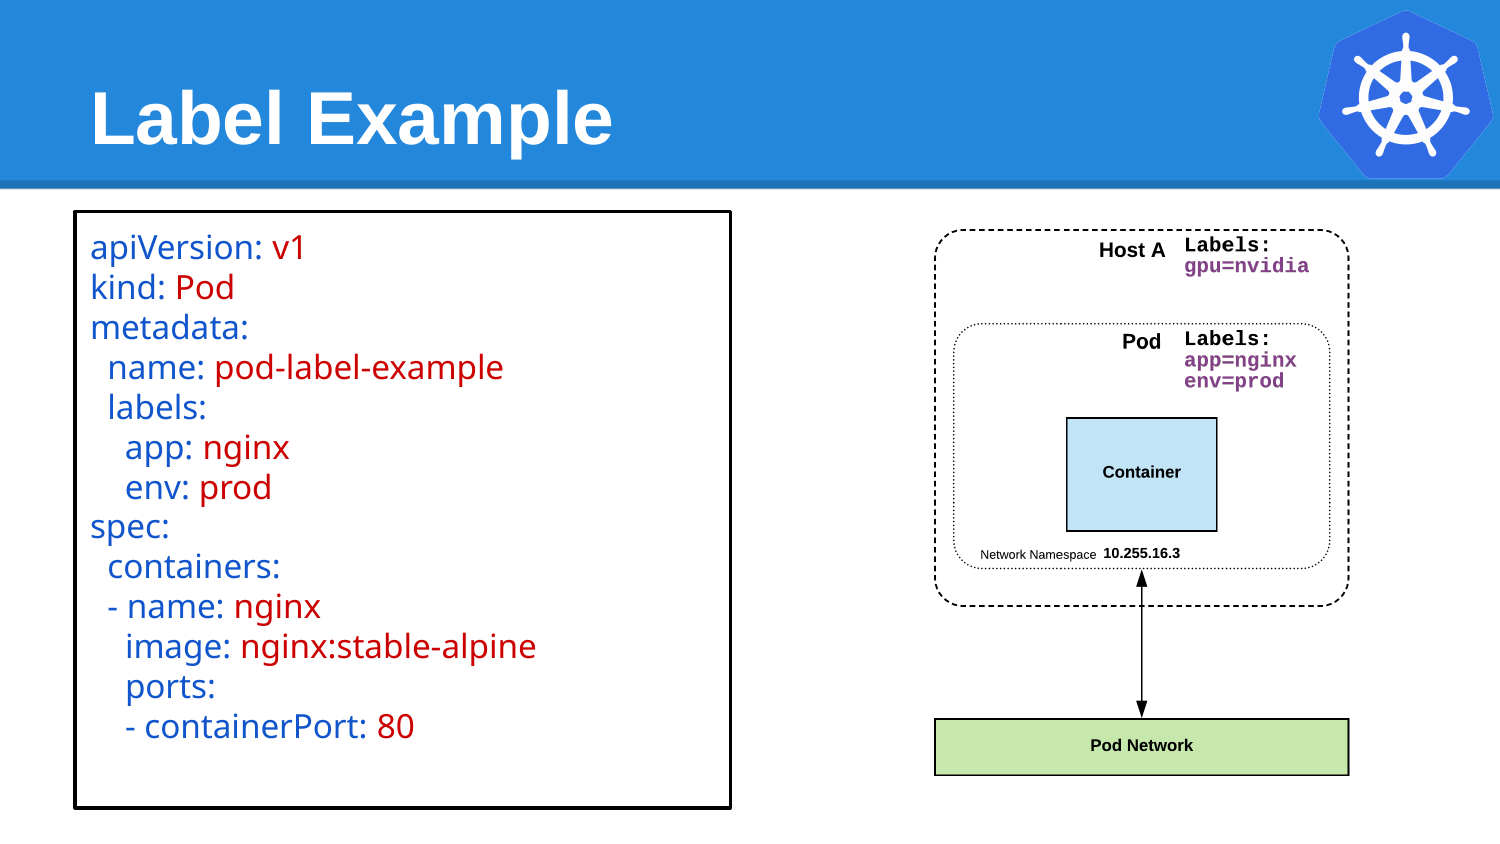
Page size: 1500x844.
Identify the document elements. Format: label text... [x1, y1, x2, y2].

picture [1318, 7, 1494, 182]
picture [897, 192, 1386, 813]
title Label Example [75, 33, 1425, 175]
list apiVersion: v1 kind: Pod metadata: name: pod-label-example labels: app: nginx env: prod spec: containers: - name: nginx image: nginx:stable-alpine ports: - containerPort: 80 [75, 211, 731, 808]
